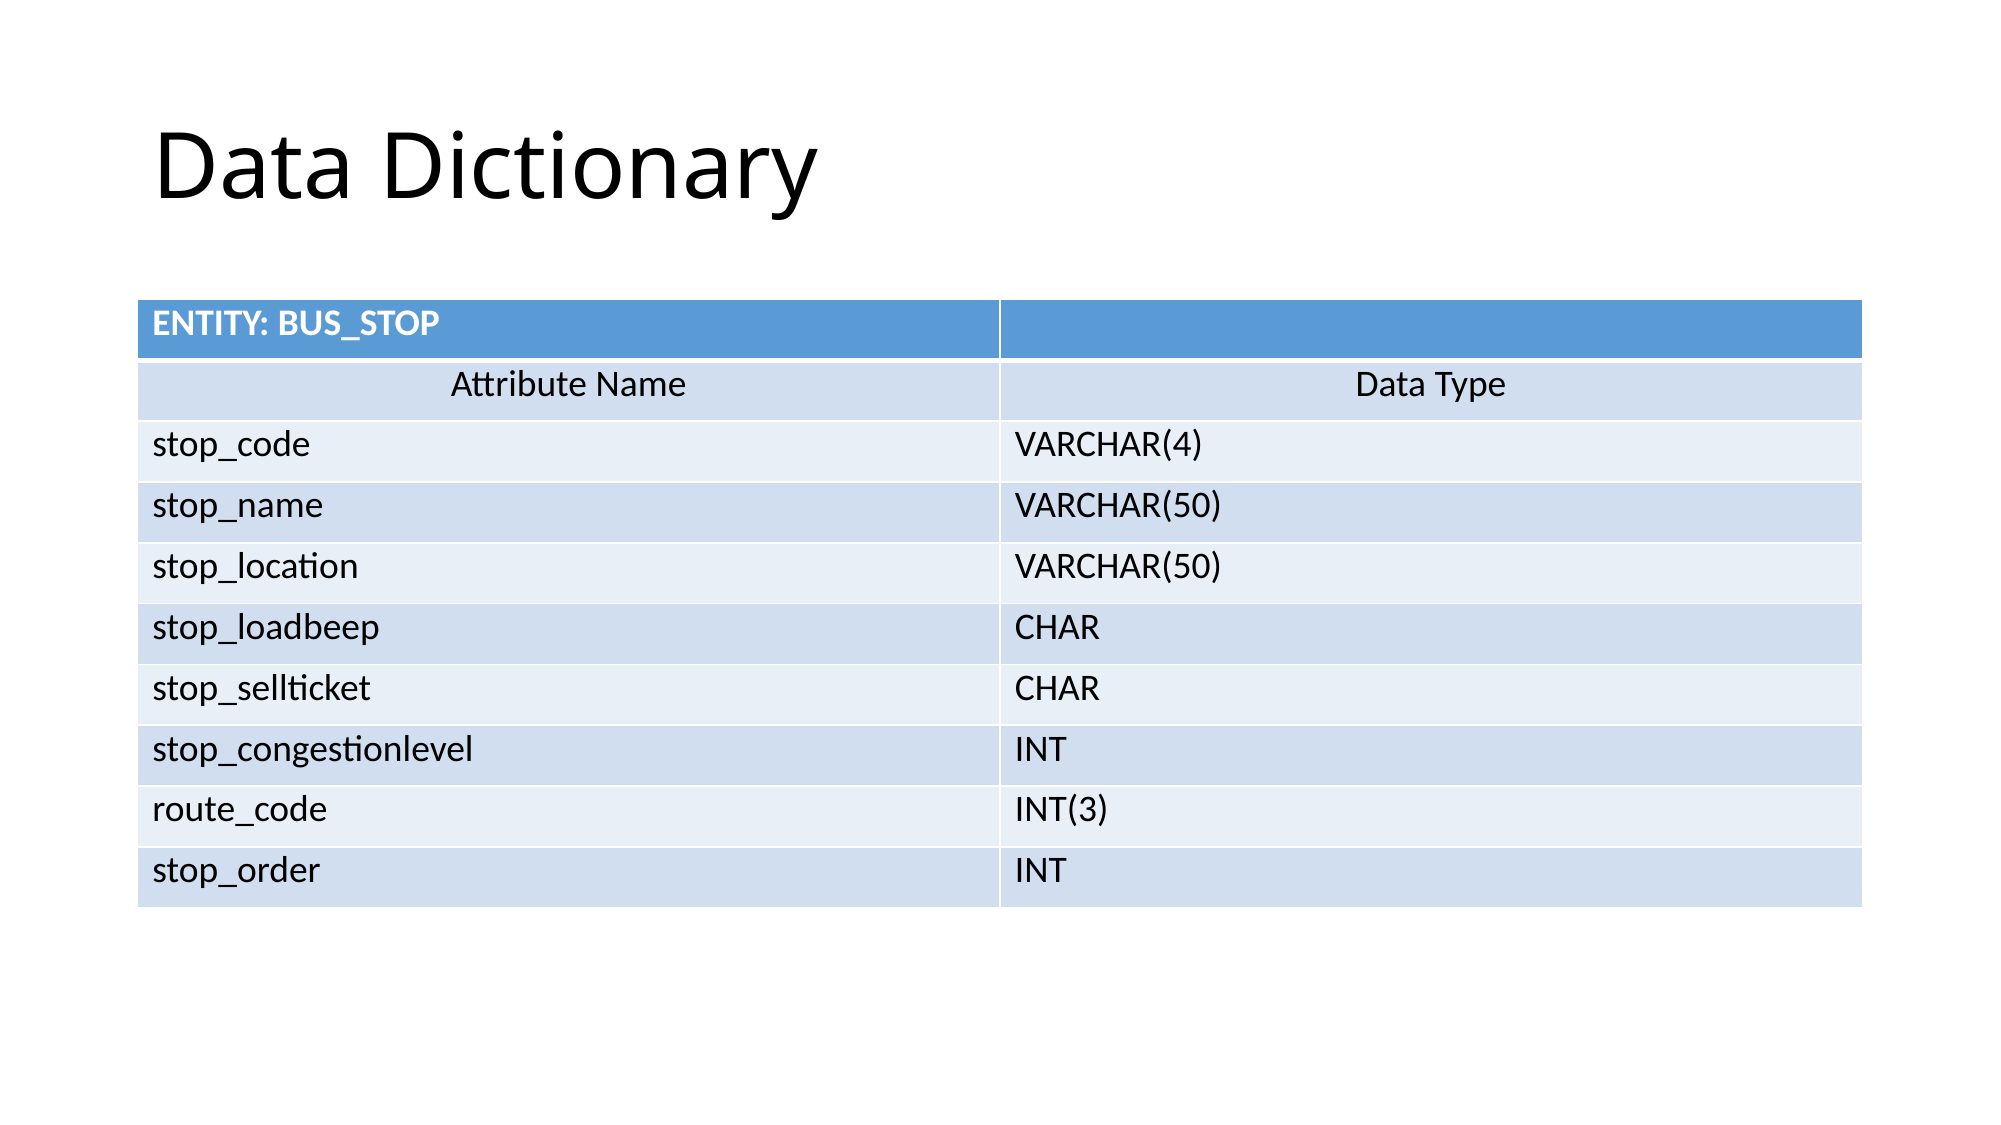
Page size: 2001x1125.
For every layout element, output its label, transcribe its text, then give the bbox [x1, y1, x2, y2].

table_cell CHAR [1001, 665, 1862, 724]
table_cell INT(3) [1001, 787, 1862, 846]
table_cell stop_location [138, 544, 999, 603]
table_cell VARCHAR(4) [1001, 422, 1862, 481]
table_header [1001, 300, 1862, 358]
table_cell stop_loadbeep [138, 604, 999, 664]
title Data Dictionary [137, 59, 1863, 278]
table_cell stop_name [138, 483, 999, 542]
table_cell Data Type [1001, 363, 1862, 420]
table_cell route_code [138, 787, 999, 846]
table_cell INT [1001, 848, 1862, 907]
table_cell VARCHAR(50) [1001, 544, 1862, 603]
table_cell Attribute Name [138, 363, 999, 420]
table_header ENTITY: BUS_STOP [138, 300, 999, 358]
table_cell stop_order [138, 848, 999, 907]
table_cell stop_sellticket [138, 665, 999, 724]
table_cell CHAR [1001, 604, 1862, 664]
table_cell stop_code [138, 422, 999, 481]
table_cell INT [1001, 726, 1862, 785]
table_cell VARCHAR(50) [1001, 483, 1862, 542]
table_cell stop_congestionlevel [138, 726, 999, 785]
